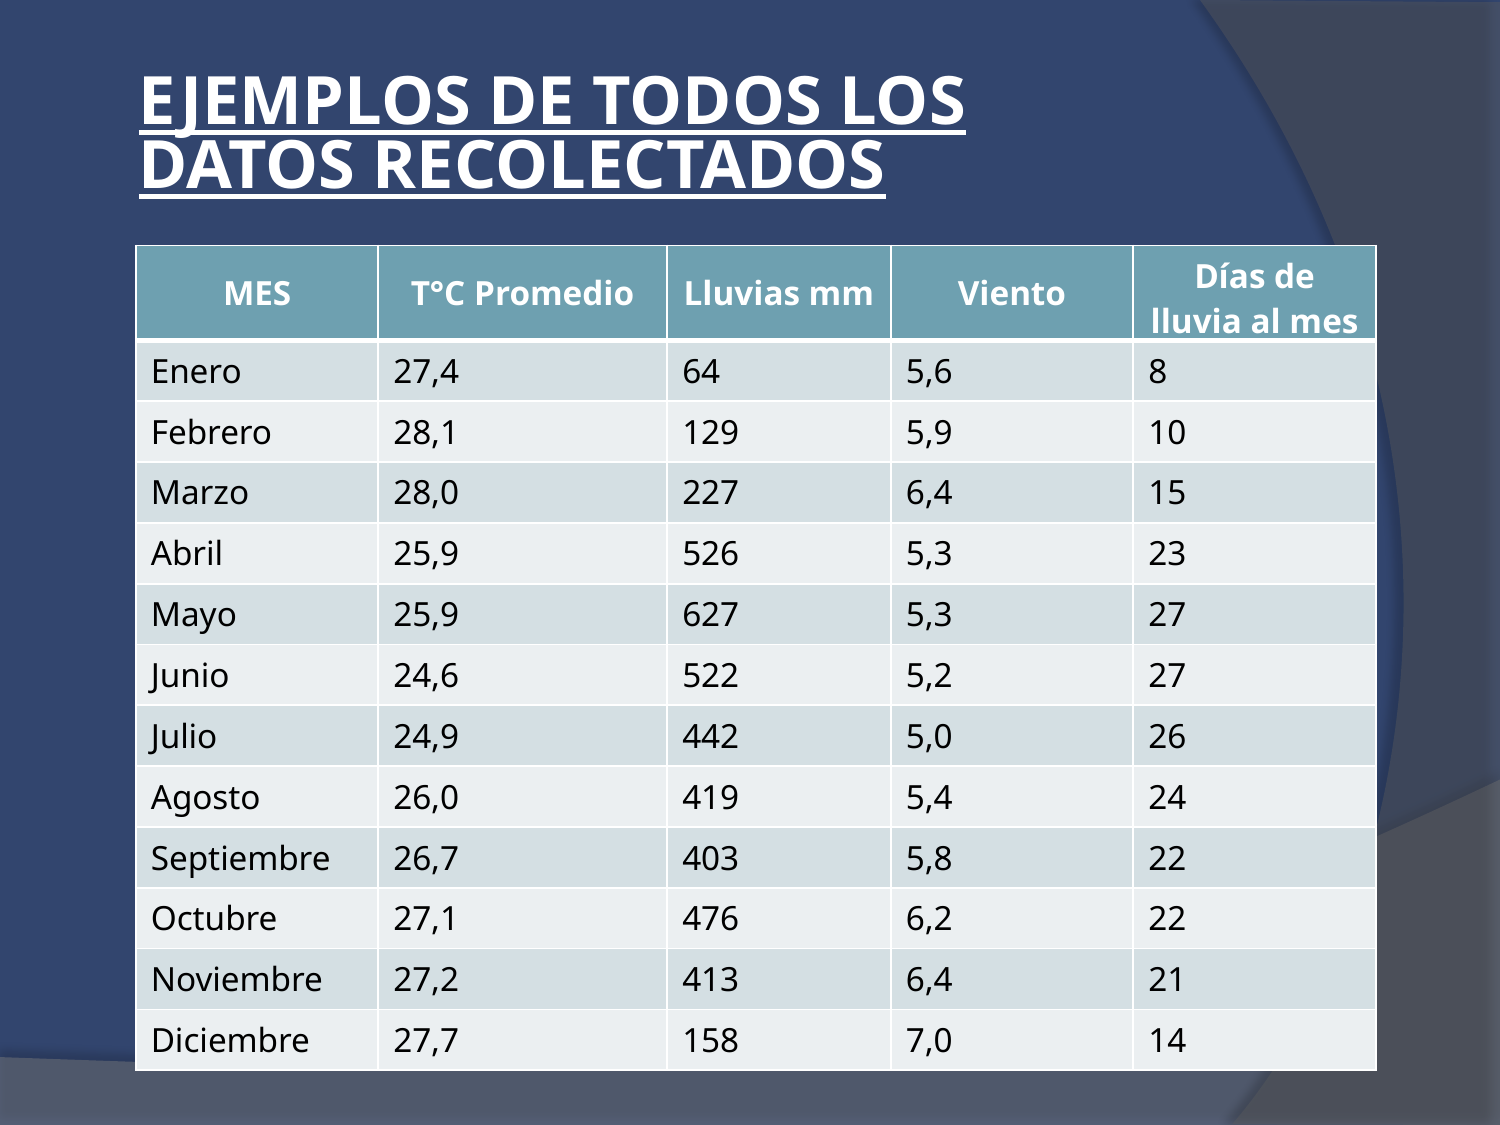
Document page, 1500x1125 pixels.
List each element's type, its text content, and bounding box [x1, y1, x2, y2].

table_cell 442 [668, 706, 890, 765]
table_cell 25,9 [379, 585, 666, 644]
table_cell 27 [1134, 585, 1375, 644]
table_cell 15 [1134, 463, 1375, 522]
table_cell 5,3 [892, 585, 1132, 644]
table_cell 21 [1134, 949, 1375, 1009]
table_cell 5,4 [892, 767, 1132, 826]
table_cell 14 [1134, 1010, 1375, 1069]
table_cell Febrero [137, 402, 377, 461]
table_cell 627 [668, 585, 890, 644]
table_cell 6,4 [892, 949, 1132, 1009]
table_cell 227 [668, 463, 890, 522]
table_cell 27,2 [379, 949, 666, 1009]
table_cell 27,1 [379, 889, 666, 948]
table_cell 28,0 [379, 463, 666, 522]
table_cell 8 [1134, 343, 1375, 400]
table_cell 26,0 [379, 767, 666, 826]
table_cell 24,9 [379, 706, 666, 765]
table_cell 5,6 [892, 343, 1132, 400]
table_cell 28,1 [379, 402, 666, 461]
table_cell 5,3 [892, 524, 1132, 583]
table_cell 25,9 [379, 524, 666, 583]
table_cell 419 [668, 767, 890, 826]
table_cell 23 [1134, 524, 1375, 583]
table_cell Noviembre [137, 949, 377, 1009]
table_cell 5,9 [892, 402, 1132, 461]
table_cell 10 [1134, 402, 1375, 461]
table_cell 26,7 [379, 828, 666, 887]
table_cell 5,2 [892, 645, 1132, 704]
table_cell 64 [668, 343, 890, 400]
table_cell Junio [137, 645, 377, 704]
table_cell 6,4 [892, 463, 1132, 522]
table_cell Octubre [137, 889, 377, 948]
table_cell 476 [668, 889, 890, 948]
text_box EJEMPLOS DE TODOS LOS DATOS RECOLECTADOS [123, 66, 1117, 209]
table_cell Enero [137, 343, 377, 400]
table_cell 7,0 [892, 1010, 1132, 1069]
table_cell 6,2 [892, 889, 1132, 948]
table_cell 24,6 [379, 645, 666, 704]
table_cell 158 [668, 1010, 890, 1069]
table_cell 27,7 [379, 1010, 666, 1069]
table_cell Mayo [137, 585, 377, 644]
table_cell 27,4 [379, 343, 666, 400]
table_cell 22 [1134, 828, 1375, 887]
table_cell 5,8 [892, 828, 1132, 887]
table_cell 26 [1134, 706, 1375, 765]
table_cell 129 [668, 402, 890, 461]
table_cell Agosto [137, 767, 377, 826]
table_cell 24 [1134, 767, 1375, 826]
table_cell Abril [137, 524, 377, 583]
table_cell 413 [668, 949, 890, 1009]
table_cell 526 [668, 524, 890, 583]
table_cell Diciembre [137, 1010, 377, 1069]
table_cell 27 [1134, 645, 1375, 704]
table_header Lluvias mm [668, 246, 890, 338]
table_cell Septiembre [137, 828, 377, 887]
table_cell 522 [668, 645, 890, 704]
table_cell Marzo [137, 463, 377, 522]
table_cell Julio [137, 706, 377, 765]
table_cell 5,0 [892, 706, 1132, 765]
table_cell 22 [1134, 889, 1375, 948]
table_header Días de lluvia al mes [1134, 246, 1375, 338]
table_header T°C Promedio [379, 246, 666, 338]
table_cell 403 [668, 828, 890, 887]
table_header Viento [892, 246, 1132, 338]
table_header MES [137, 246, 377, 338]
